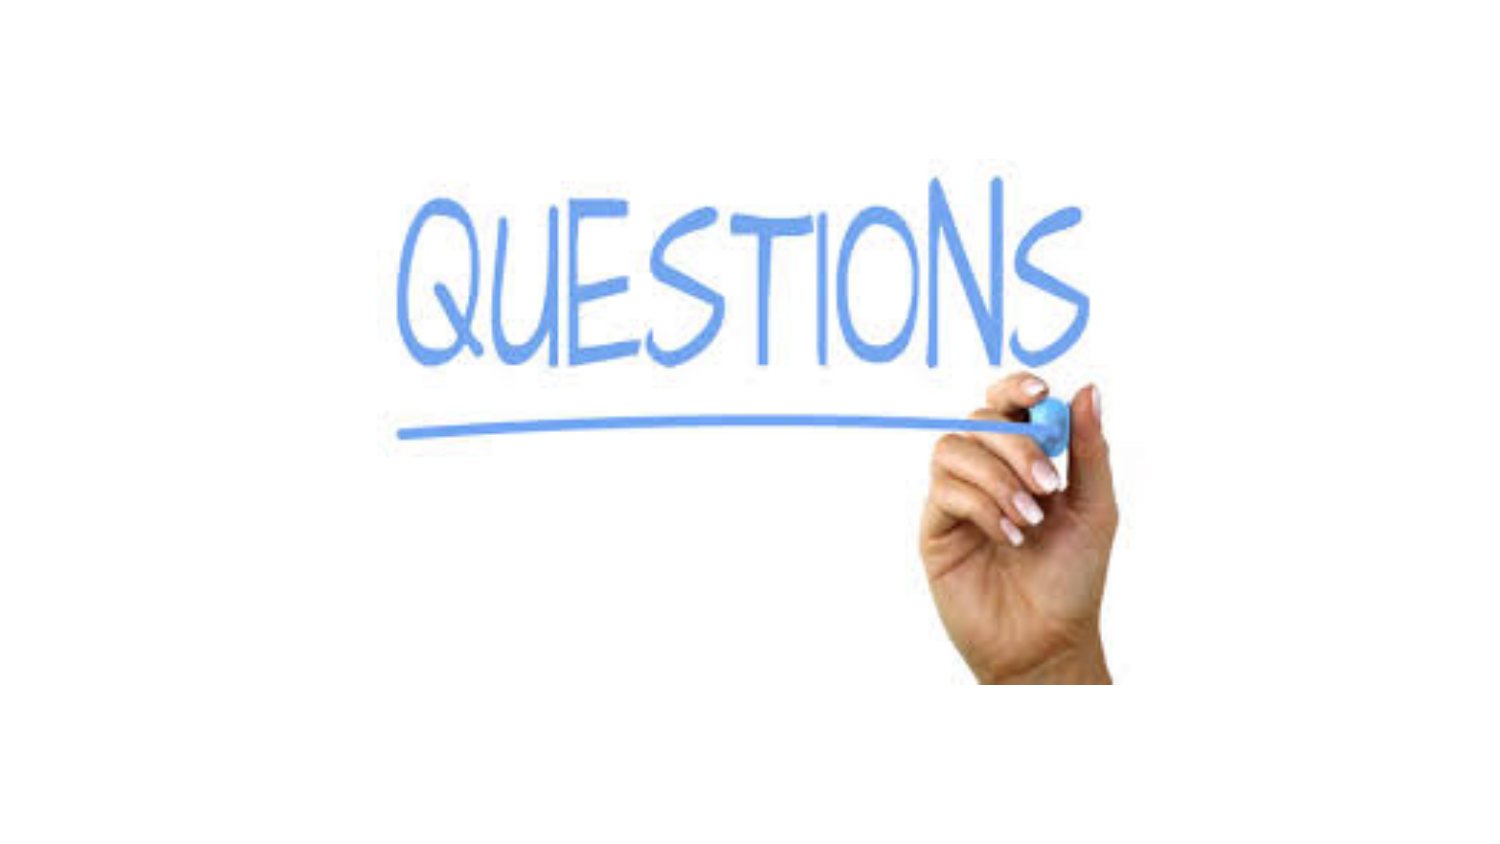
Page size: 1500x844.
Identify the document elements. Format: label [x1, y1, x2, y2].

picture [355, 159, 1145, 685]
